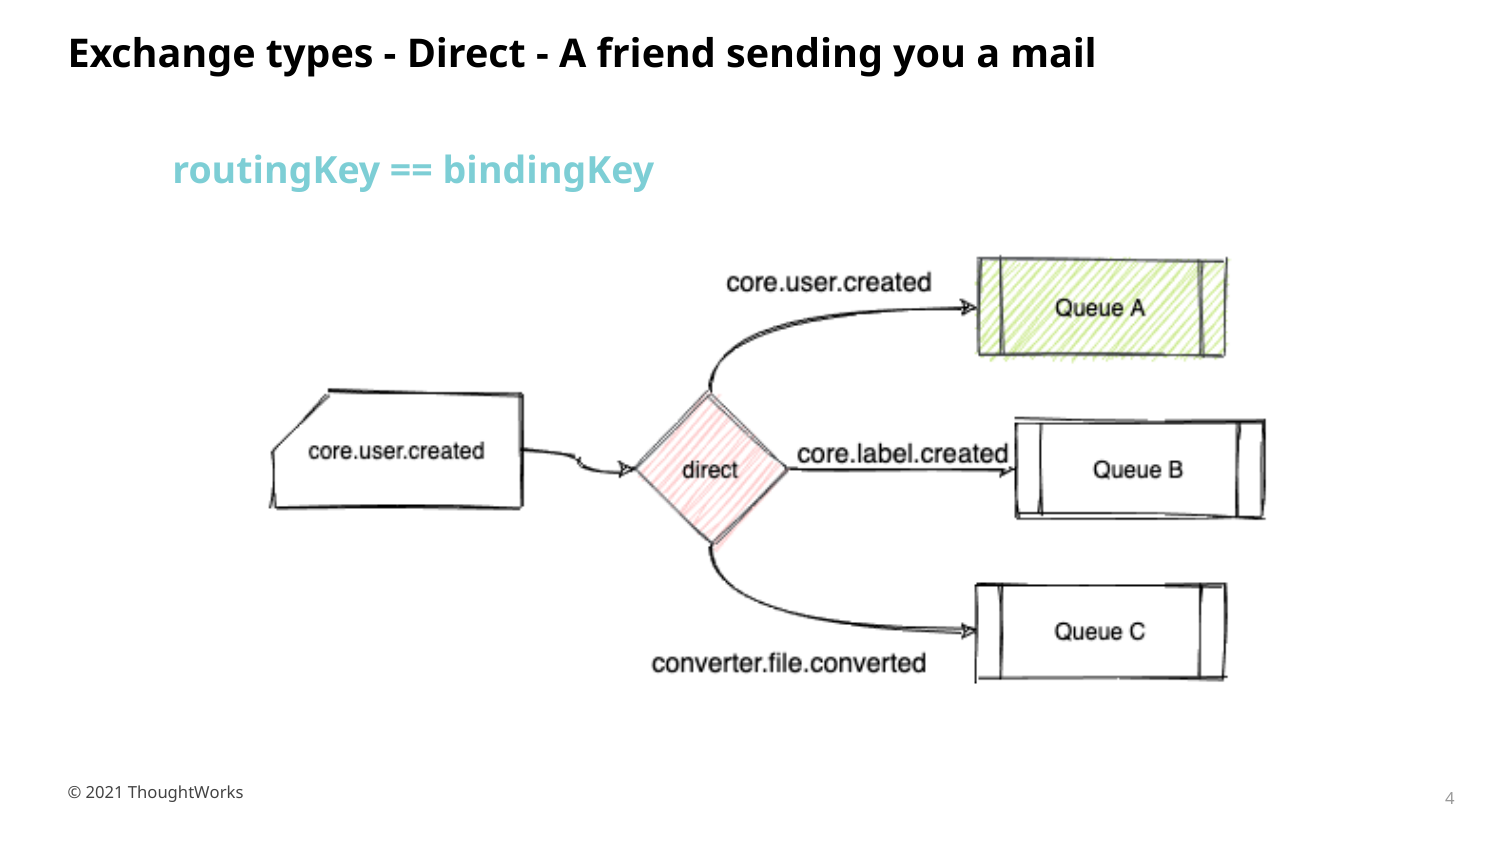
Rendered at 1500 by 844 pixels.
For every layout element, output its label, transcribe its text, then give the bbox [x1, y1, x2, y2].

title Exchange types - Direct - A friend sending you a mail [67, 27, 1425, 116]
slide_number ‹#› [1379, 773, 1470, 805]
picture [239, 206, 1308, 703]
text_box routingKey == bindingKey [157, 130, 1014, 206]
